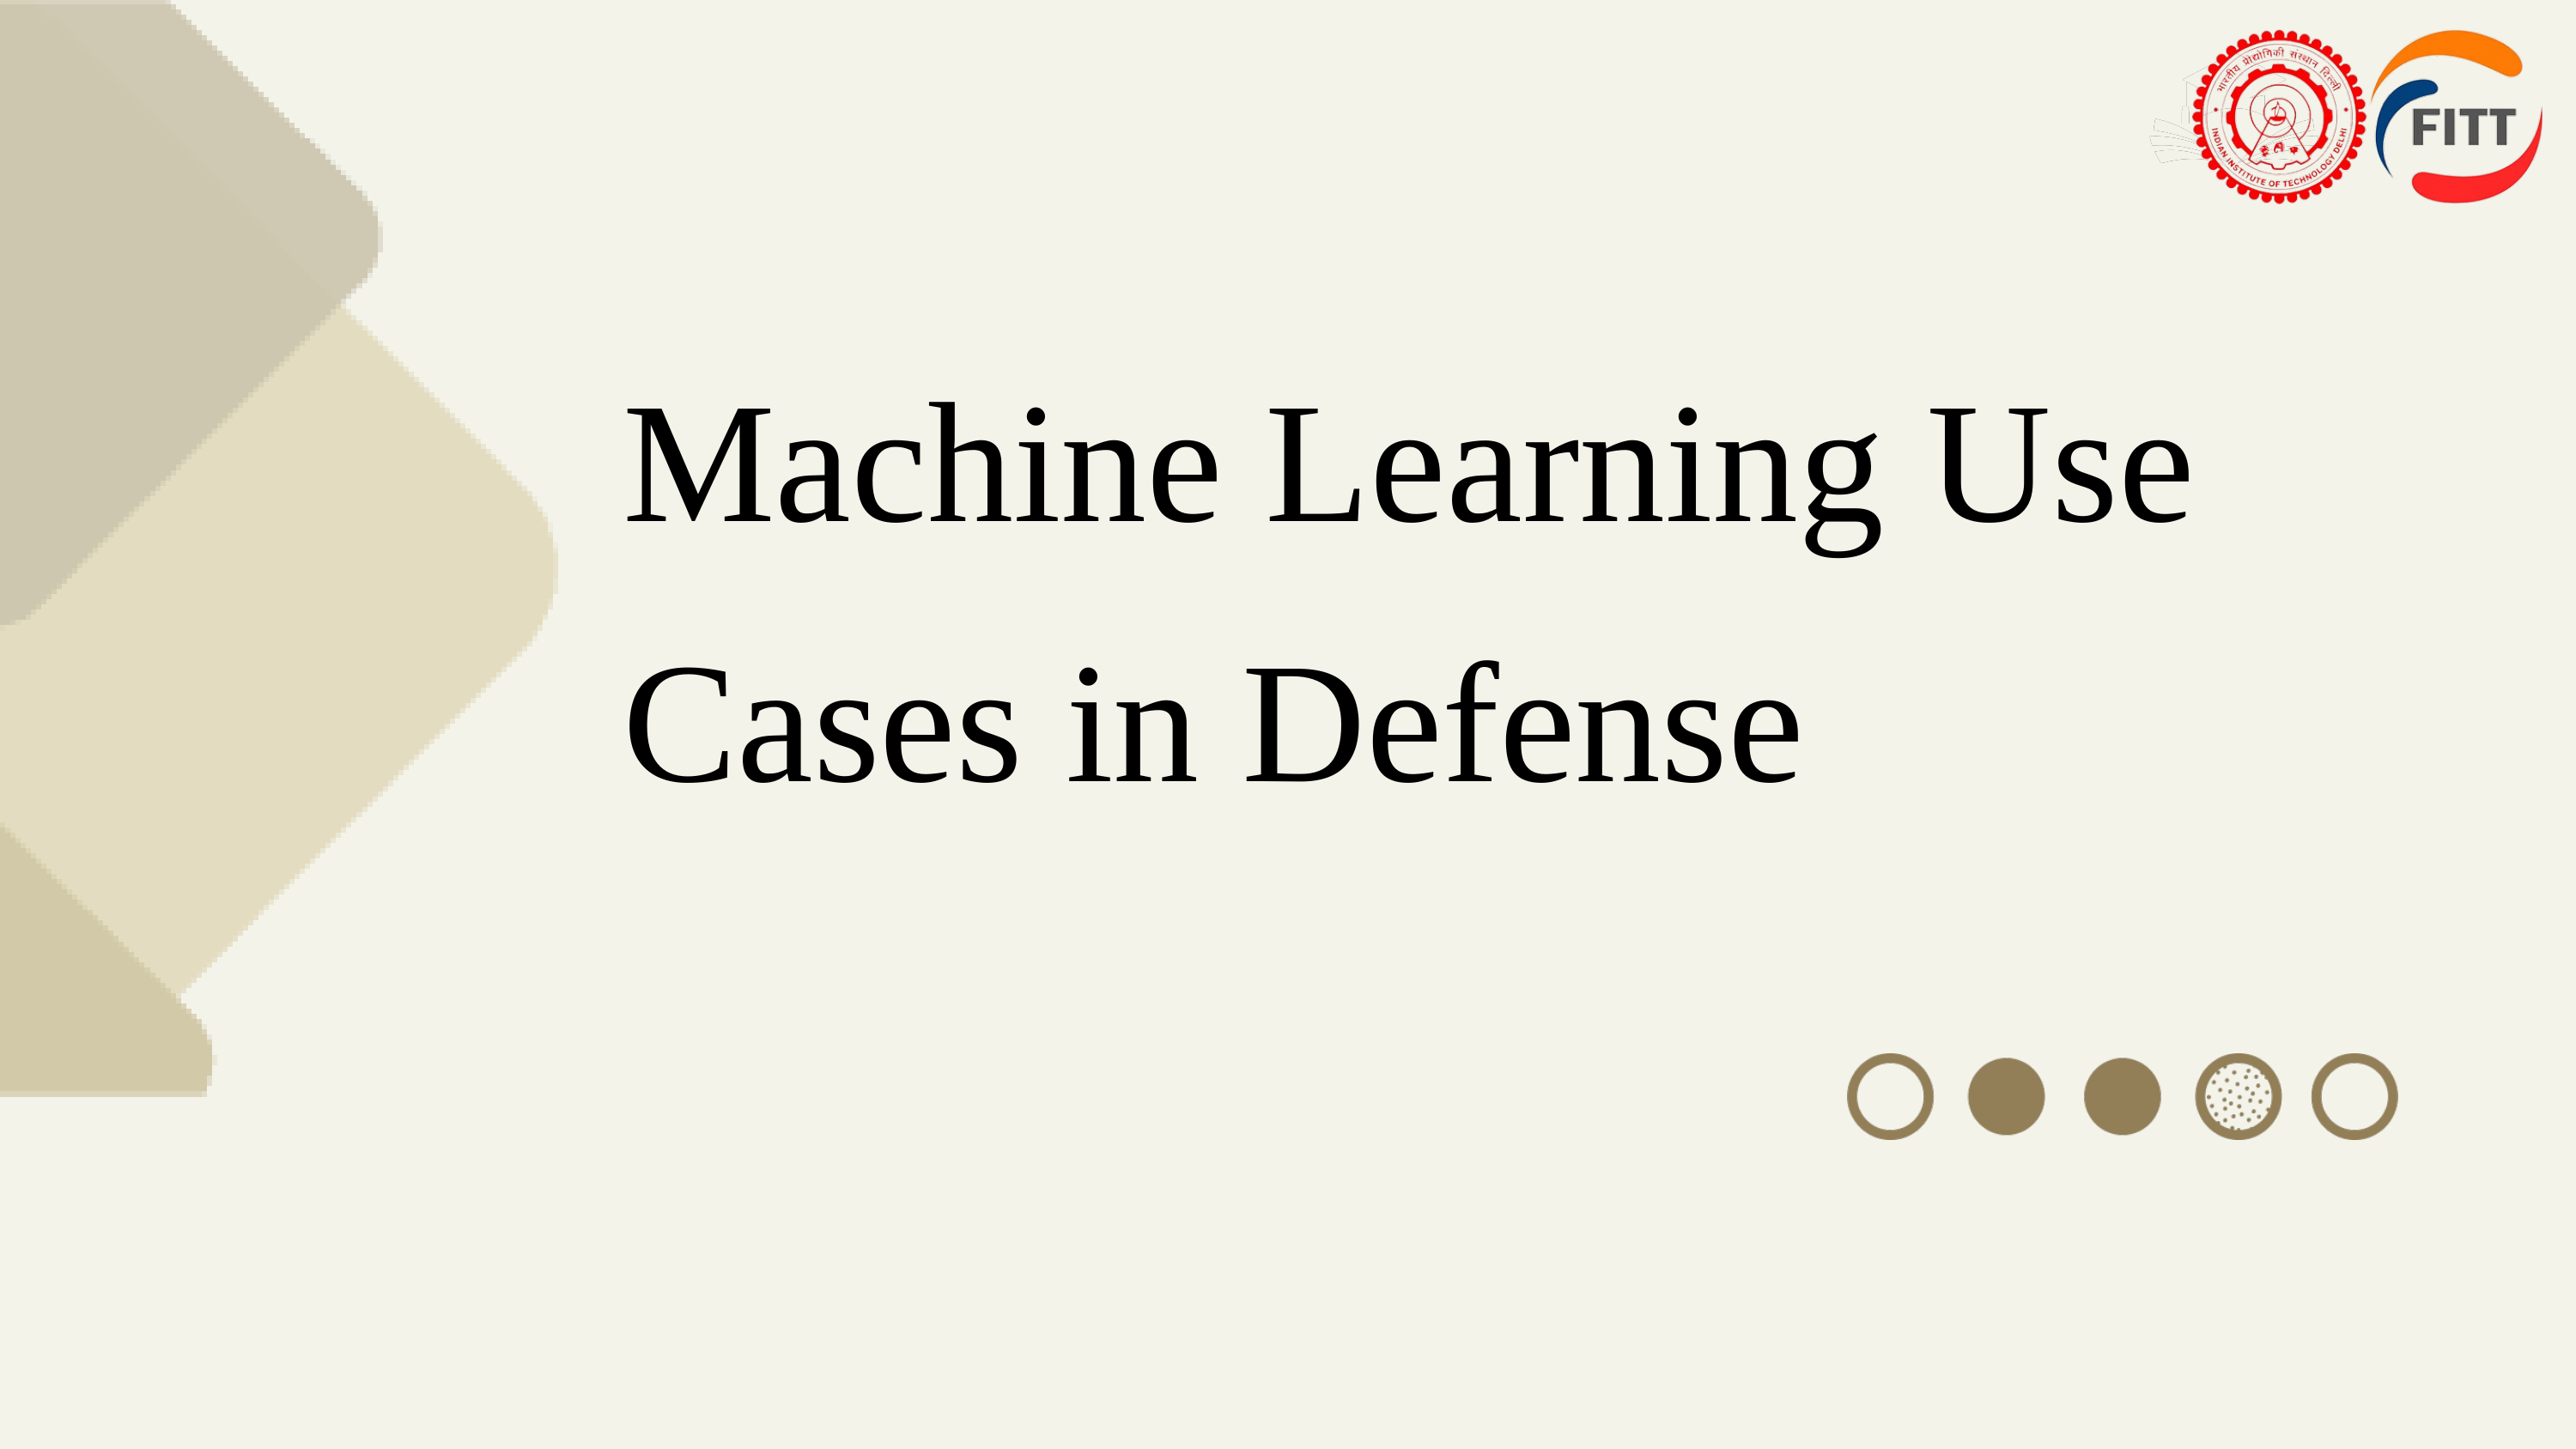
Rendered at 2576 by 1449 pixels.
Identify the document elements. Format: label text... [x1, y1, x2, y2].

text_box [1845, 1053, 2400, 1140]
text_box Machine Learning Use Cases in Defense [623, 295, 2512, 816]
text_box [0, 0, 569, 1097]
text_box [2149, 52, 2184, 166]
picture [2189, 27, 2545, 206]
